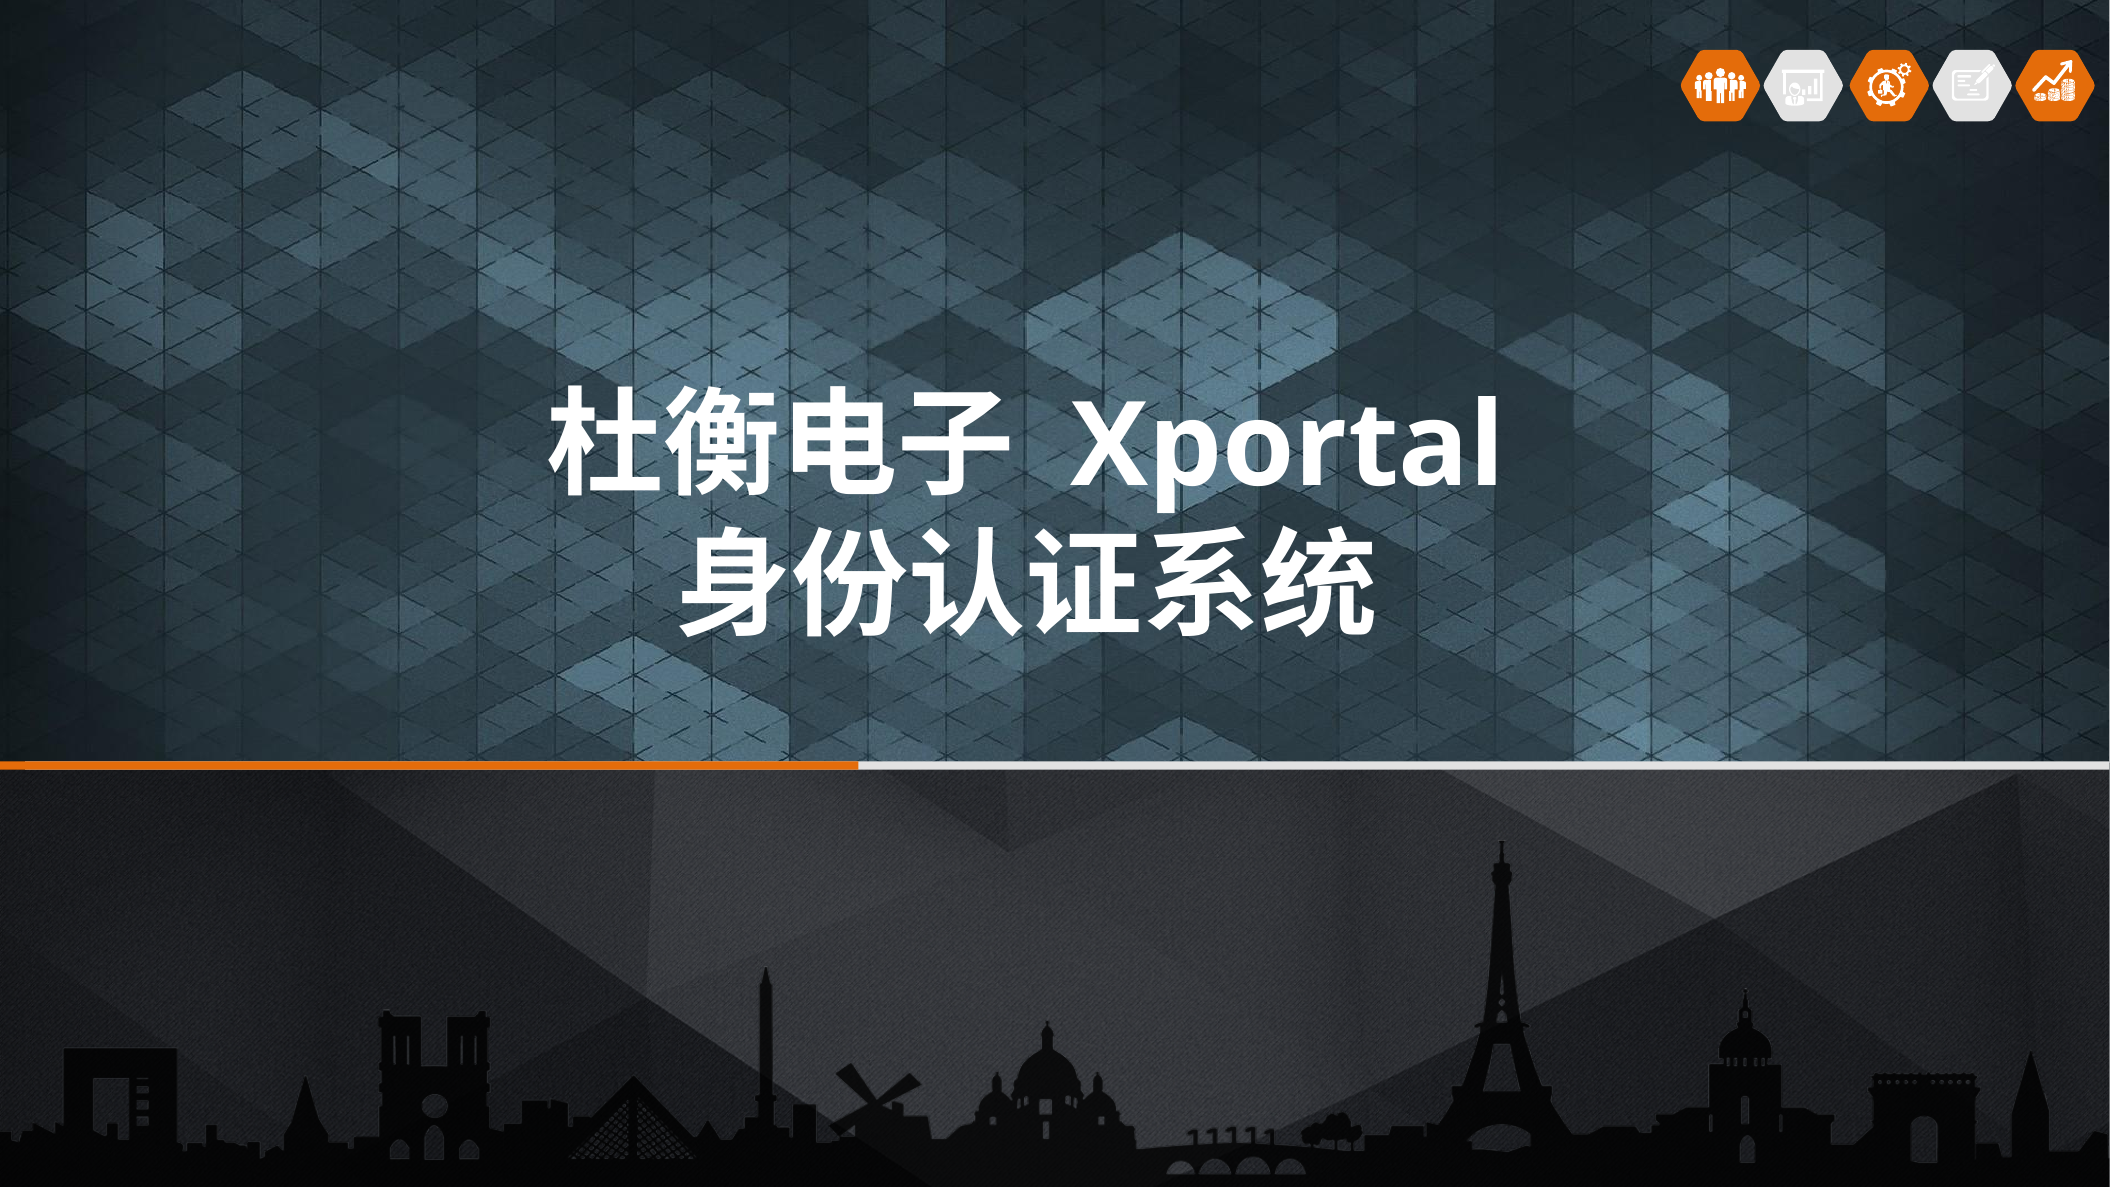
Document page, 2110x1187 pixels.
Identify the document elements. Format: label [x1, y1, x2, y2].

text_box [1849, 49, 1929, 122]
text_box [1680, 49, 1761, 122]
text_box [2015, 49, 2095, 122]
text_box [1763, 49, 1843, 122]
text_box [1932, 49, 2012, 122]
picture [0, 0, 2110, 1187]
